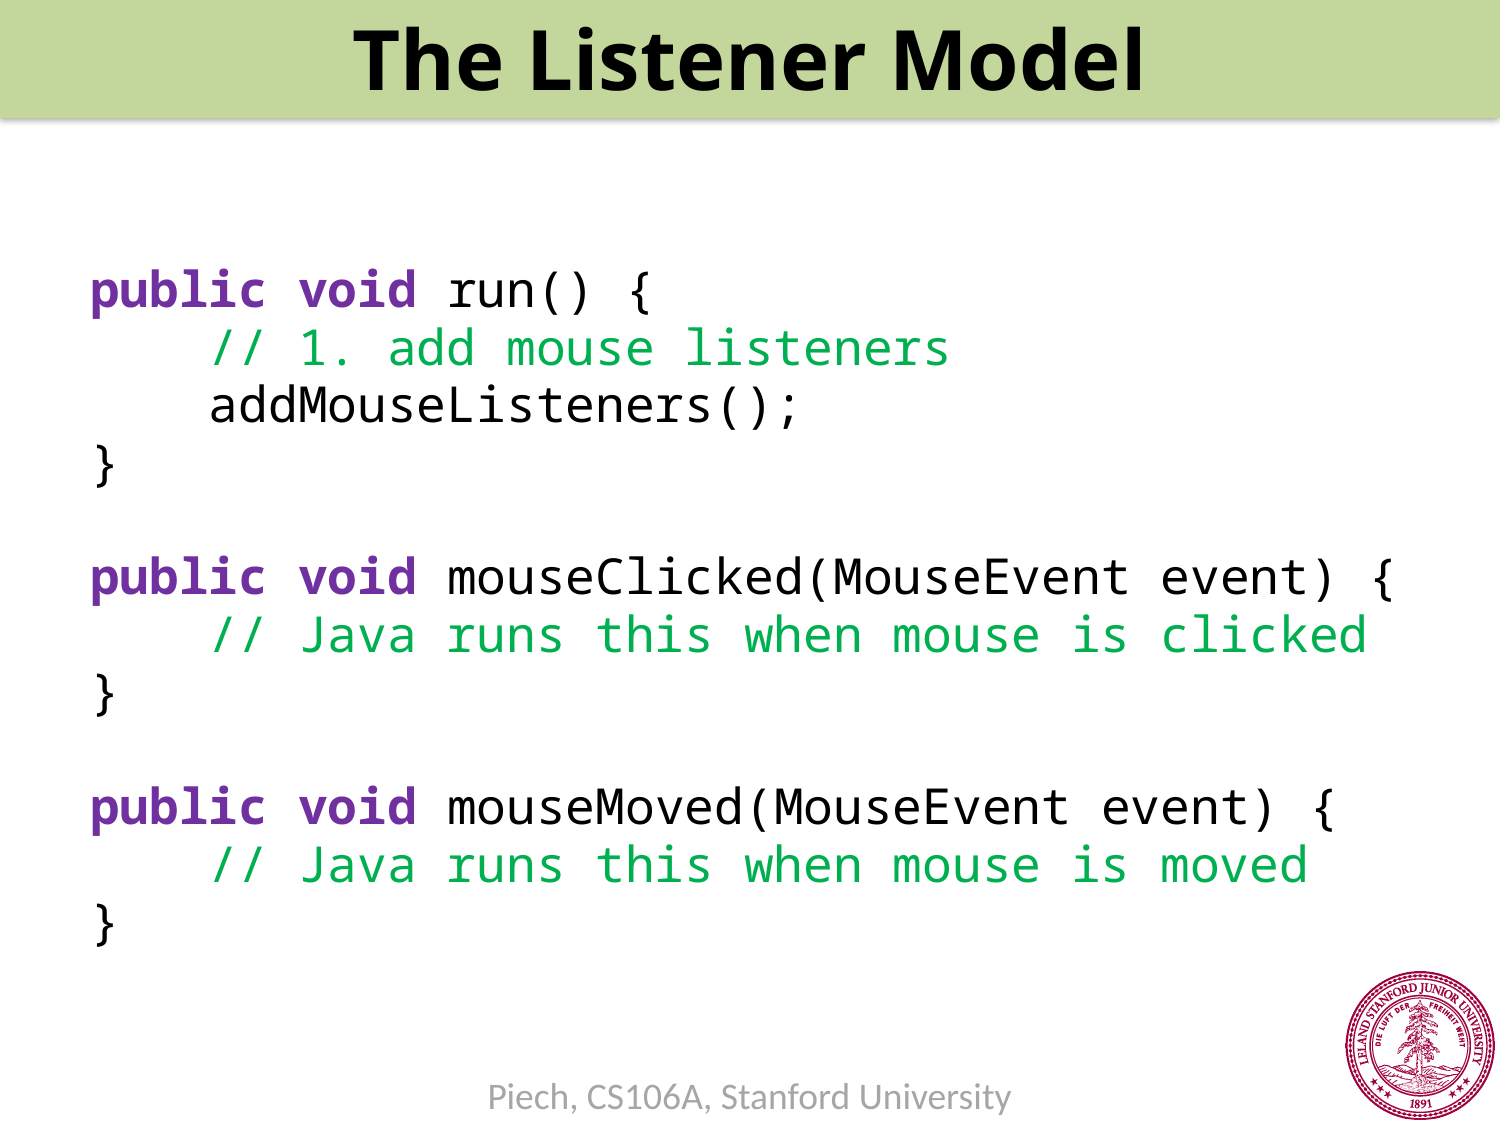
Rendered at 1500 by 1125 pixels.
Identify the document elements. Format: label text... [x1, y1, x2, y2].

text_box The Listener Model [0, 0, 1500, 122]
picture [1345, 971, 1495, 1120]
list public void run() { // 1. add mouse listeners addMouseListeners(); } public void mouseClicked(MouseEvent event) { // Java runs this when mouse is clicked } public void mouseMoved(MouseEvent event) { // Java runs this when mouse is moved } [75, 262, 1425, 1005]
